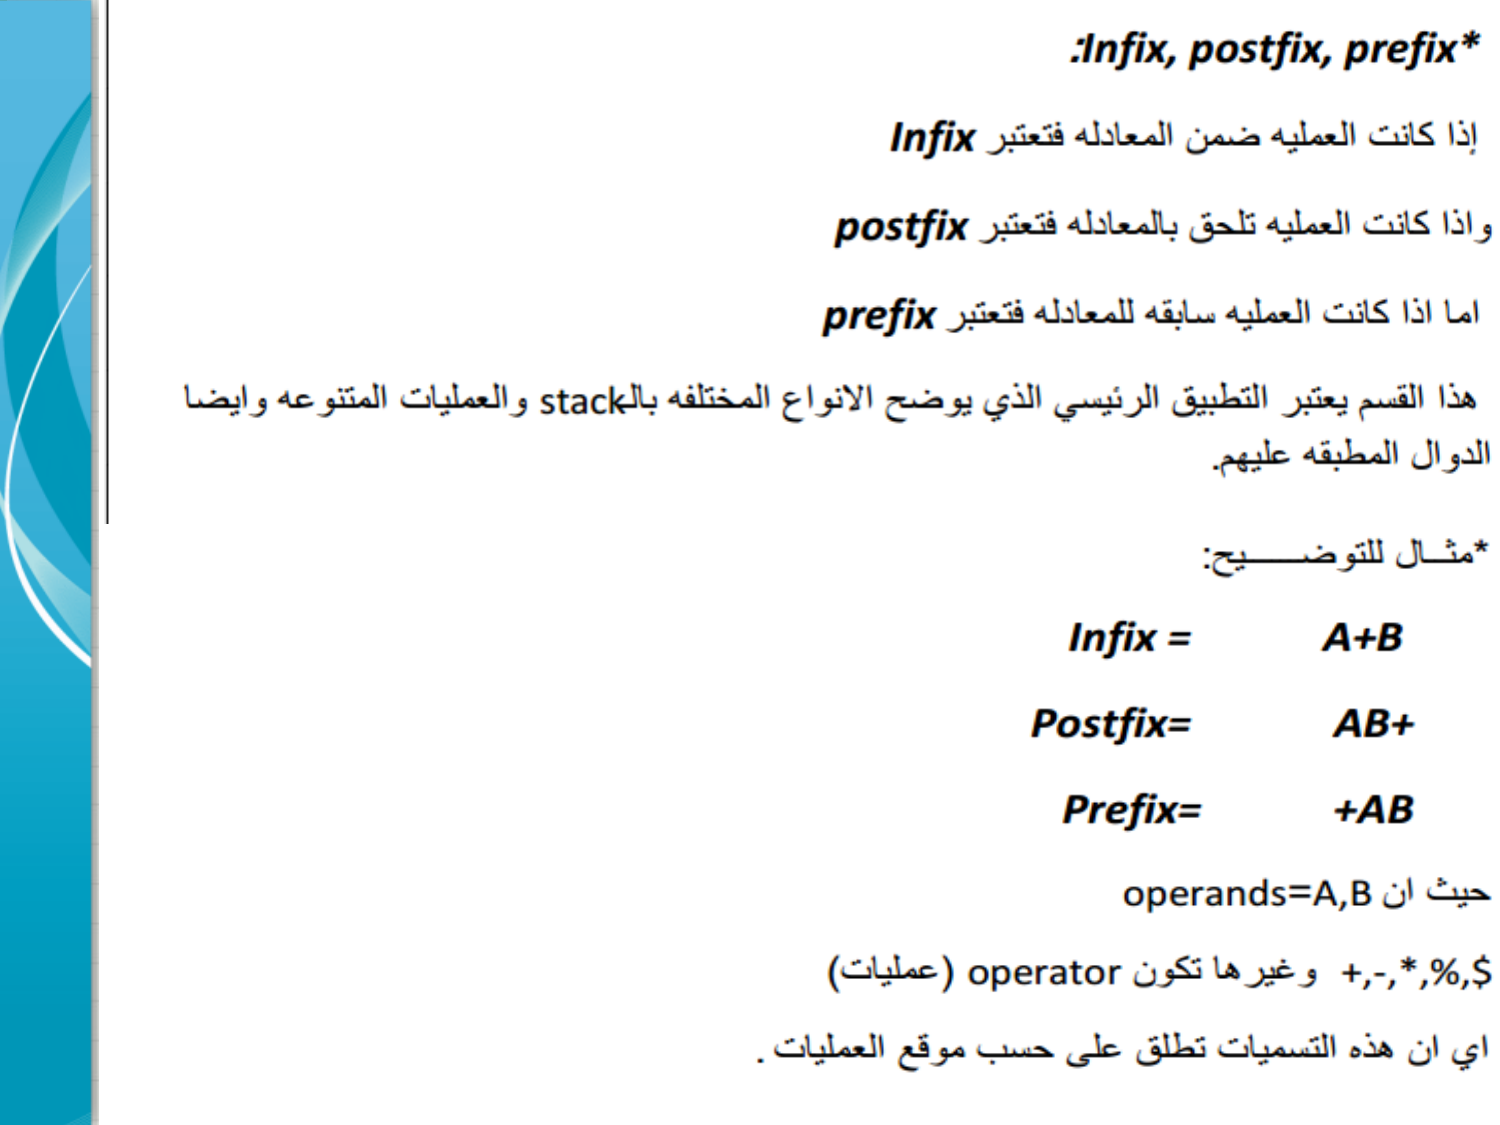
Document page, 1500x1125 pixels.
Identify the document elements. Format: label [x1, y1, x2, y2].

list [99, 0, 1500, 524]
picture [0, 0, 1500, 1125]
